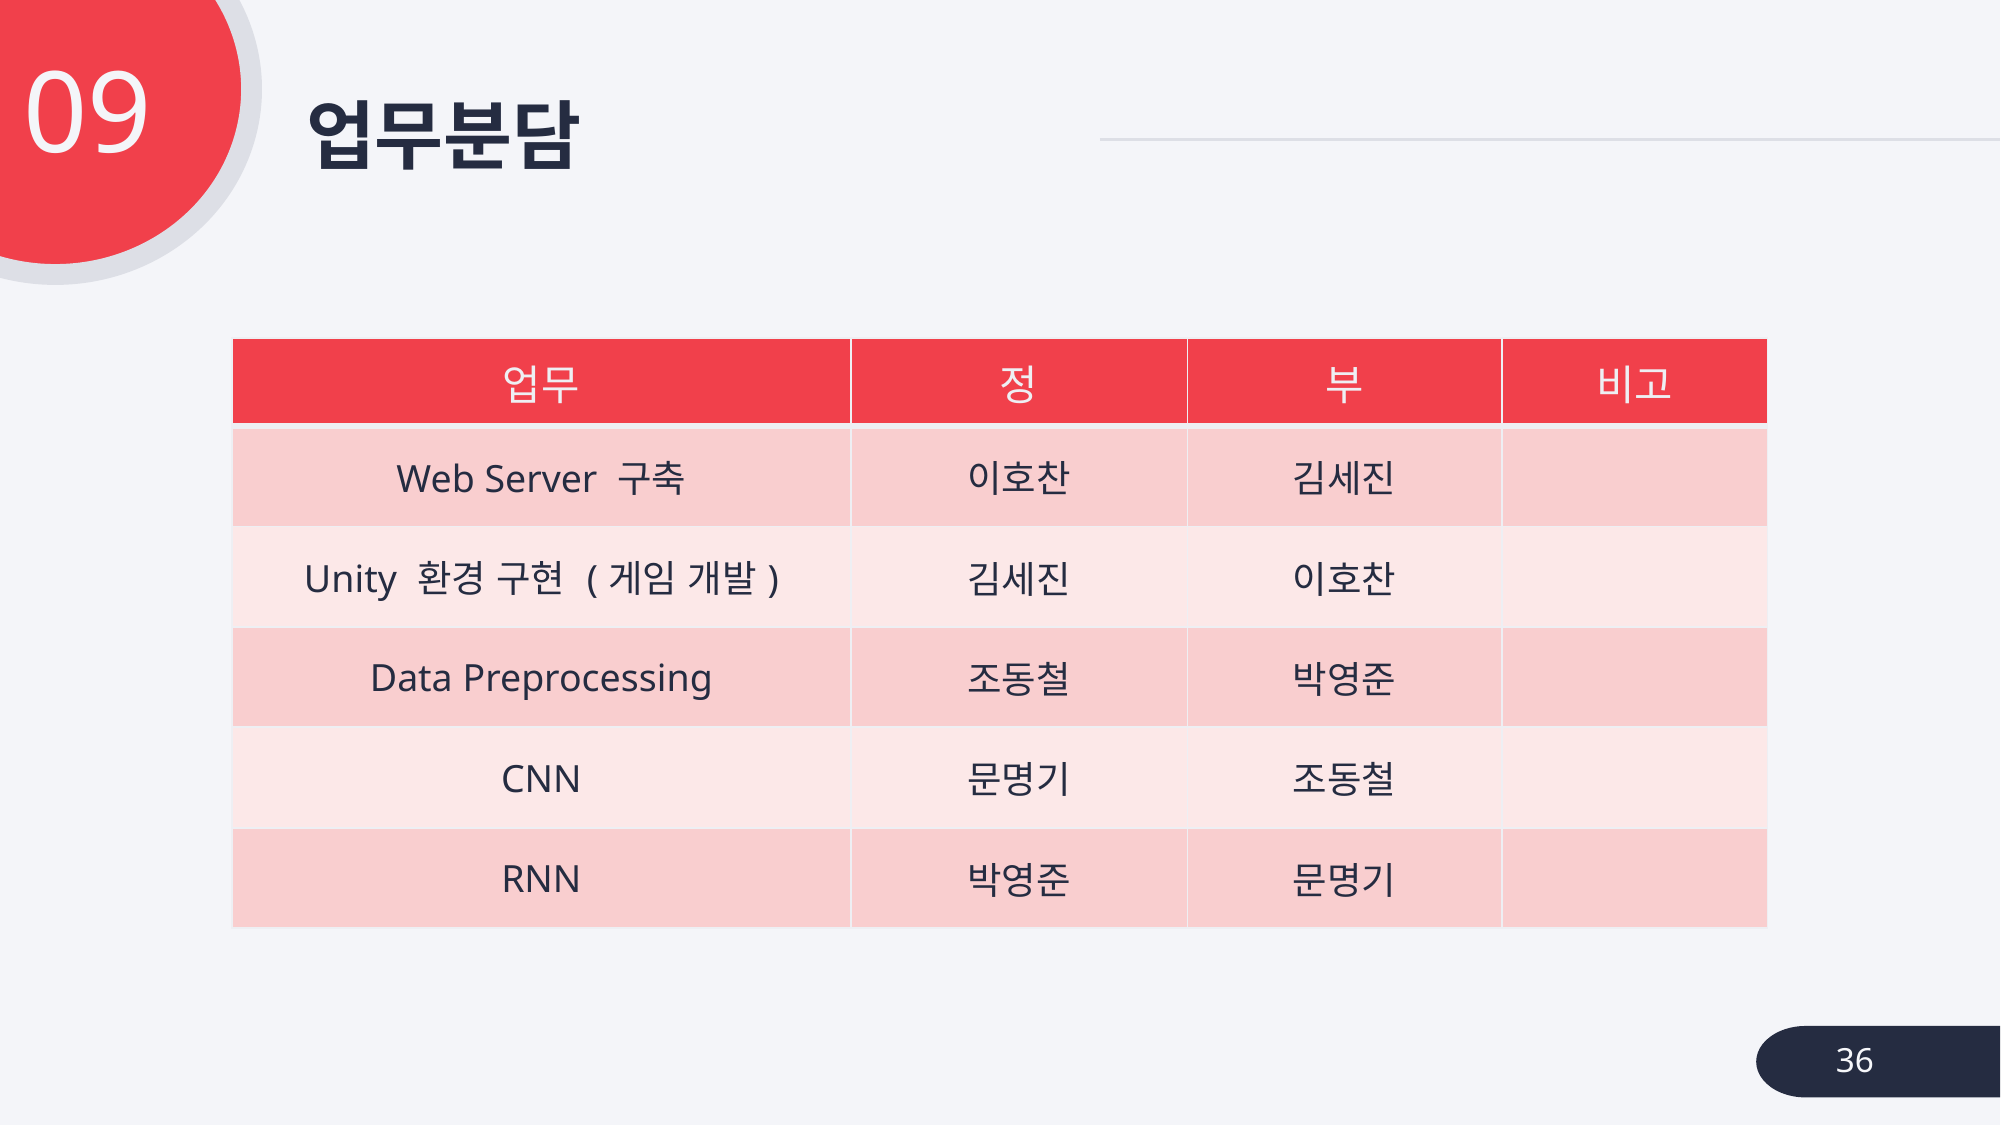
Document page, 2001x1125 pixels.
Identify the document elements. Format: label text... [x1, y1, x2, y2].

table_cell [1503, 429, 1767, 526]
list 09 [0, 47, 167, 186]
table_cell [1503, 527, 1767, 626]
table_header 업무 [233, 339, 850, 423]
title 업무분담 [290, 89, 1100, 191]
table_cell 김세진 [1188, 429, 1501, 526]
table_cell 조동철 [852, 628, 1187, 726]
table_cell 문명기 [852, 728, 1187, 827]
table_cell [1503, 628, 1767, 726]
table_cell 이호찬 [852, 429, 1187, 526]
table_cell Data Preprocessing [233, 628, 850, 726]
table_cell 박영준 [852, 829, 1187, 927]
table_cell RNN [233, 829, 850, 927]
slide_number 36 [1820, 1031, 1984, 1092]
table_cell 문명기 [1188, 829, 1501, 927]
table_cell CNN [233, 728, 850, 827]
table_header 부 [1188, 339, 1501, 423]
table_cell [1503, 728, 1767, 827]
table_cell 조동철 [1188, 728, 1501, 827]
table_cell [1503, 829, 1767, 927]
table_header 정 [852, 339, 1187, 423]
table_cell 김세진 [852, 527, 1187, 626]
table_cell 박영준 [1188, 628, 1501, 726]
table_cell Web Server 구축 [233, 429, 850, 526]
table_cell Unity 환경 구현 (게임 개발) [233, 527, 850, 626]
table_cell 이호찬 [1188, 527, 1501, 626]
table_header 비고 [1503, 339, 1767, 423]
